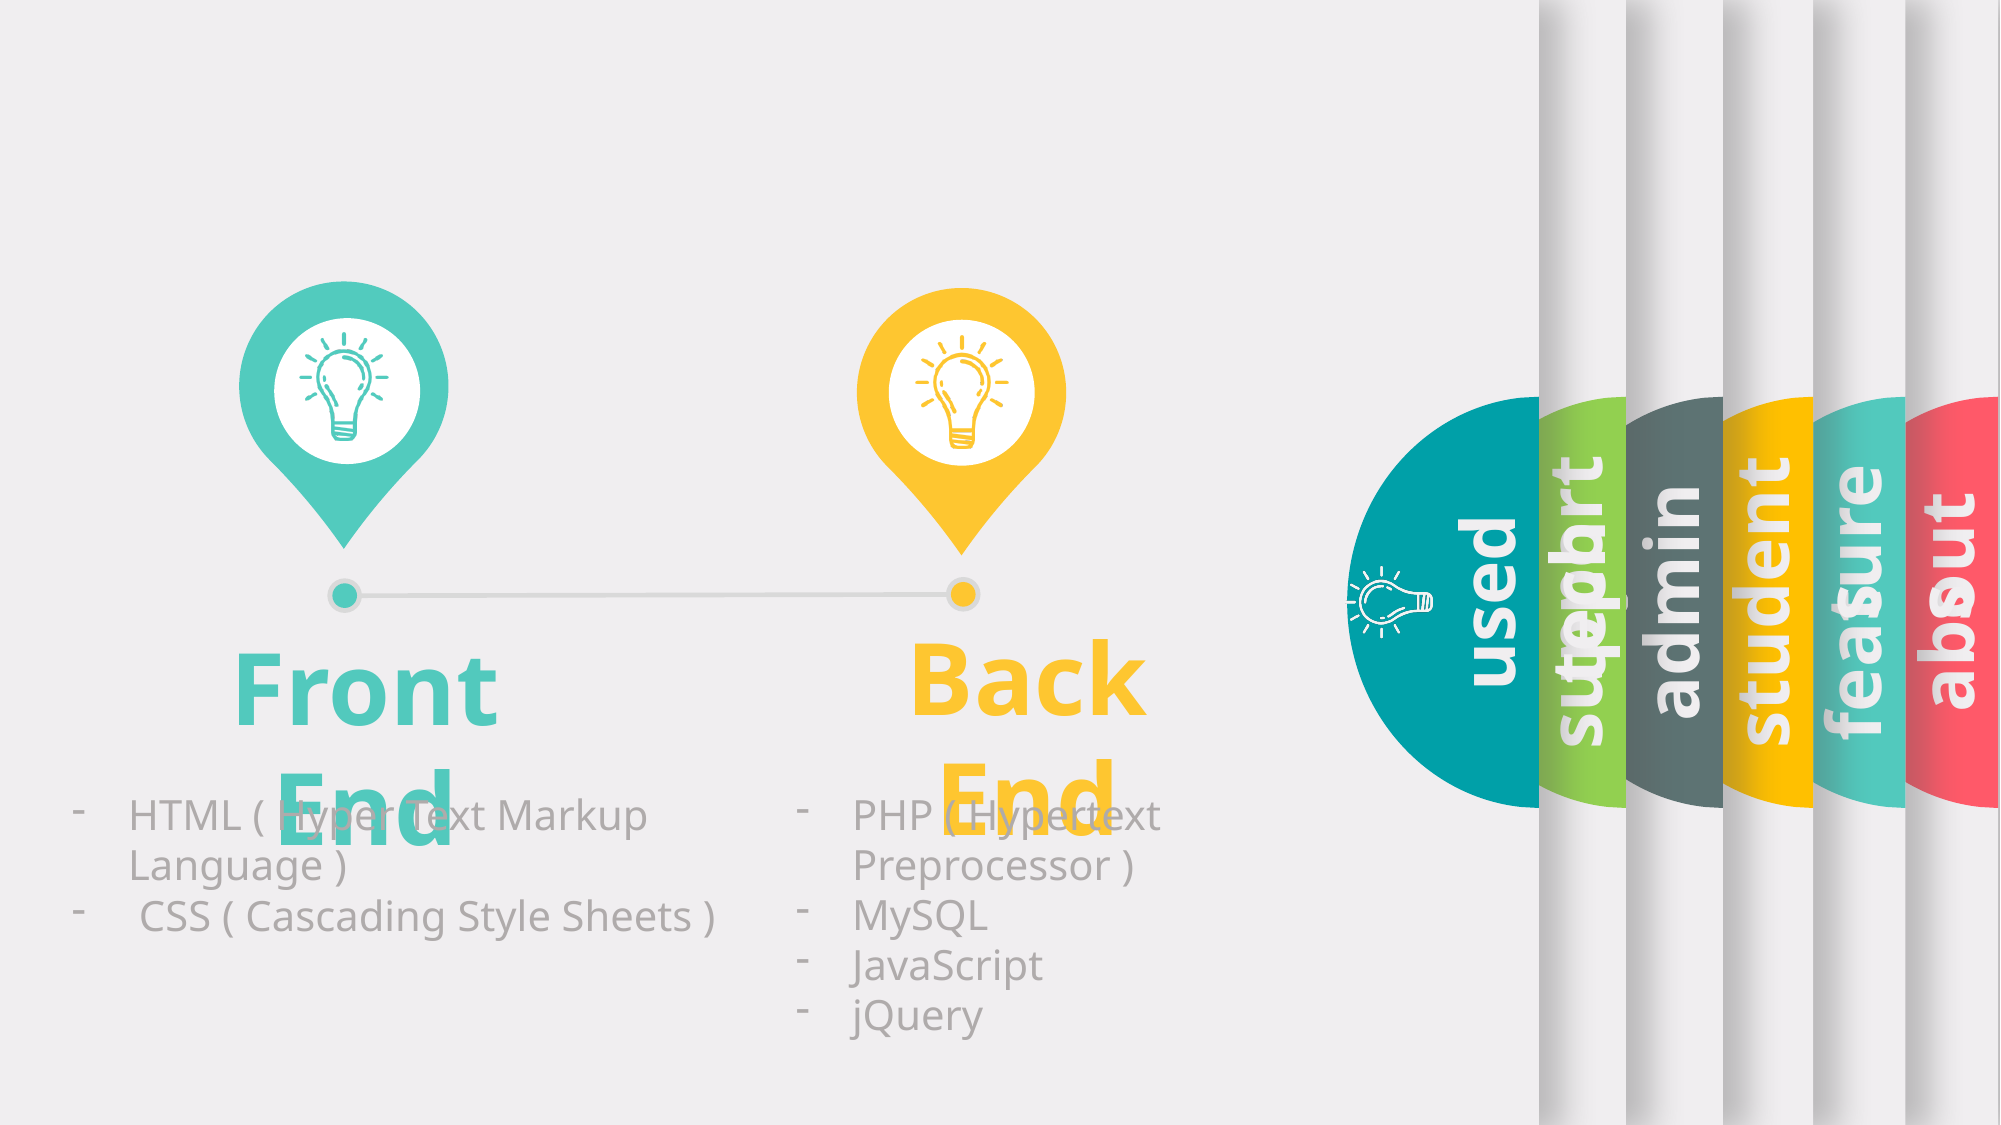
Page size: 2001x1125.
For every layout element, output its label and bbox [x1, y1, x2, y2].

text_box [0, 0, 1539, 1125]
text_box [1626, 0, 1723, 1125]
text_box [945, 576, 981, 612]
text_box [1723, 0, 1814, 1125]
text_box [327, 578, 362, 613]
text_box [0, 743, 873, 898]
text_box [745, 758, 1397, 999]
text_box [1814, 0, 1906, 1125]
text_box [856, 287, 1067, 498]
text_box [1539, 0, 1626, 1125]
text_box [239, 281, 449, 491]
text_box [1906, 0, 1999, 1125]
